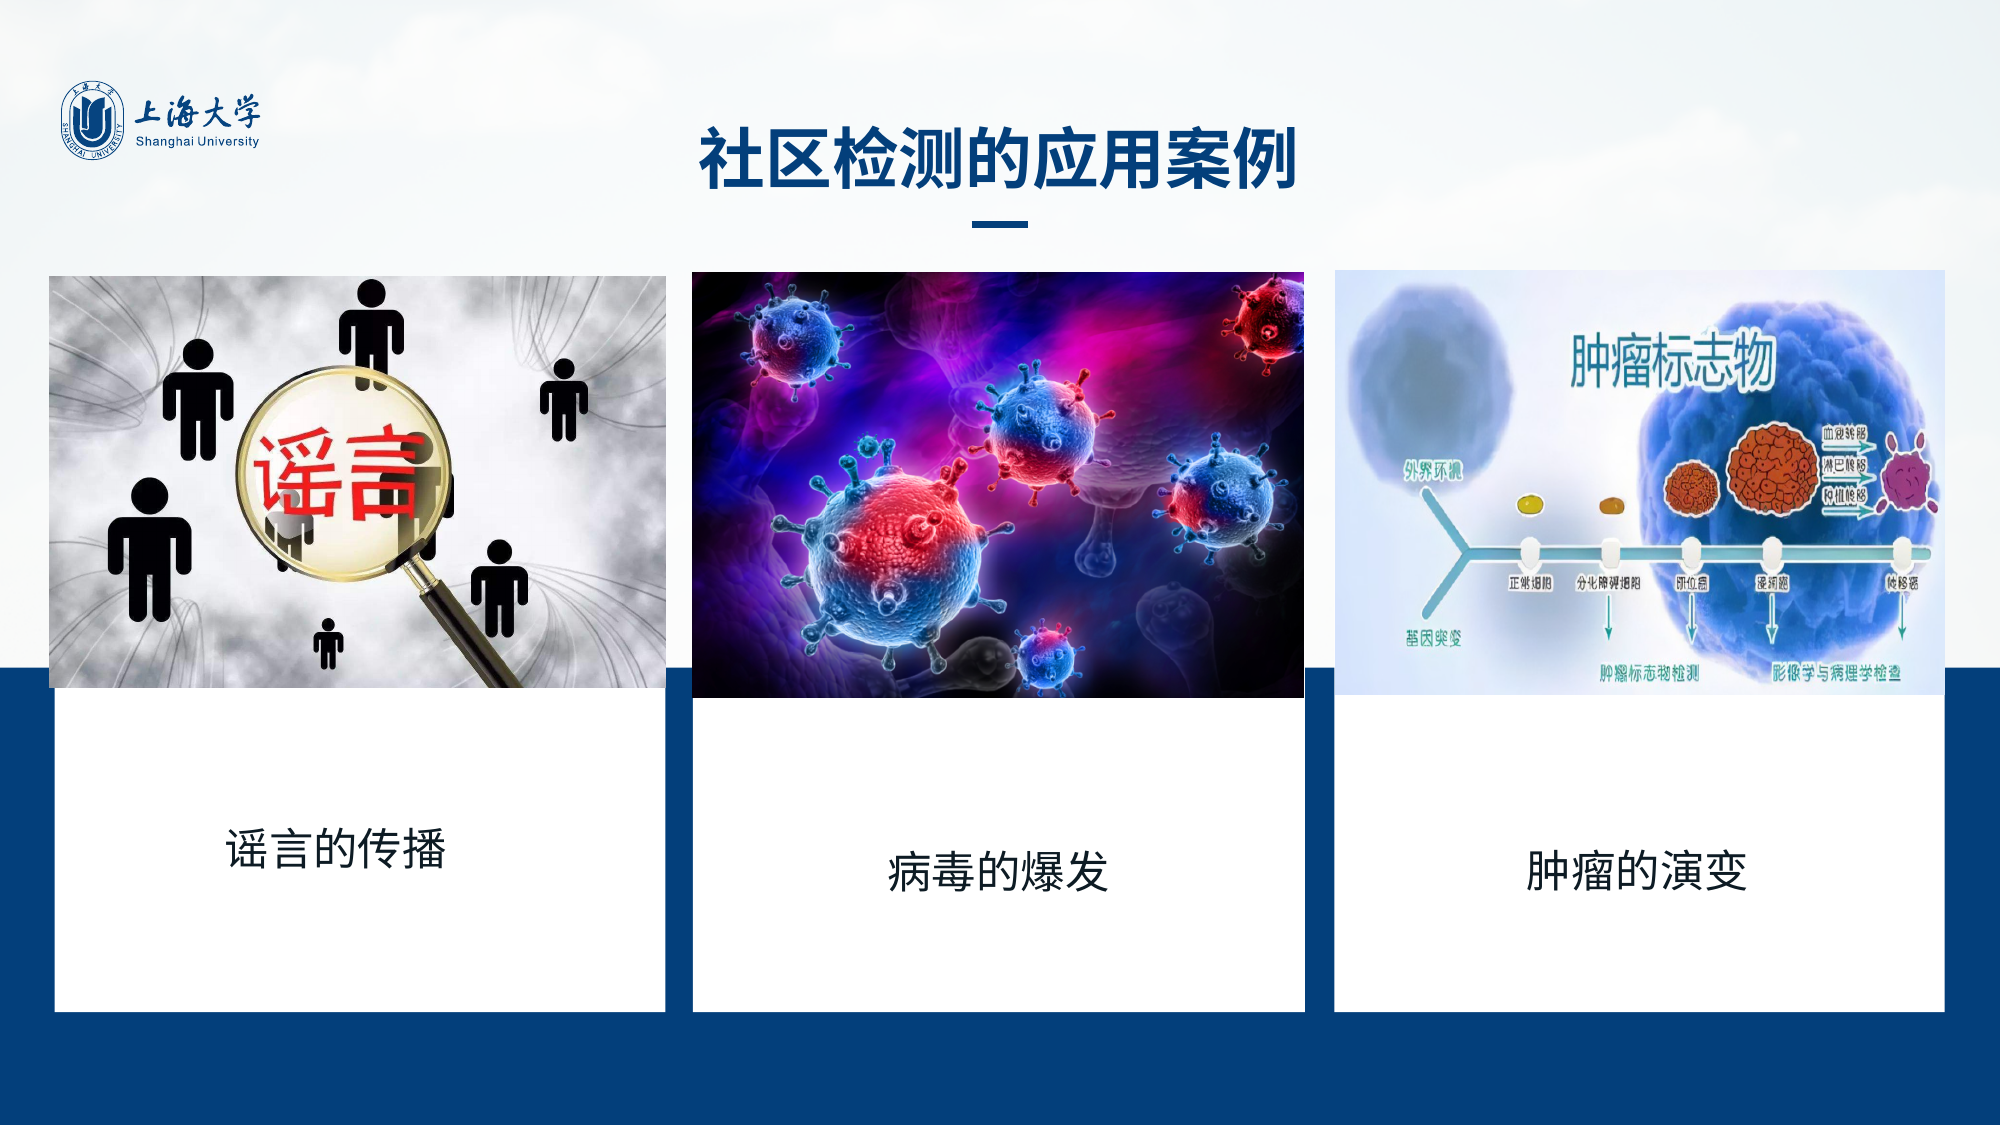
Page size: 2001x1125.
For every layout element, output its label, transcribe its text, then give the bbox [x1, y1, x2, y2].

text_box 病毒的爆发 [740, 836, 1258, 906]
text_box [54, 688, 666, 1013]
text_box [0, 667, 2000, 1125]
picture [692, 272, 1304, 698]
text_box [60, 80, 261, 161]
text_box [692, 518, 1306, 1013]
picture [1335, 270, 1947, 695]
text_box 谣言的传播 [77, 813, 595, 882]
picture [49, 276, 666, 688]
text_box [1333, 518, 1946, 1013]
text_box 社区检测的应用案例 [683, 69, 1315, 205]
text_box 肿瘤的演变 [1379, 835, 1897, 904]
